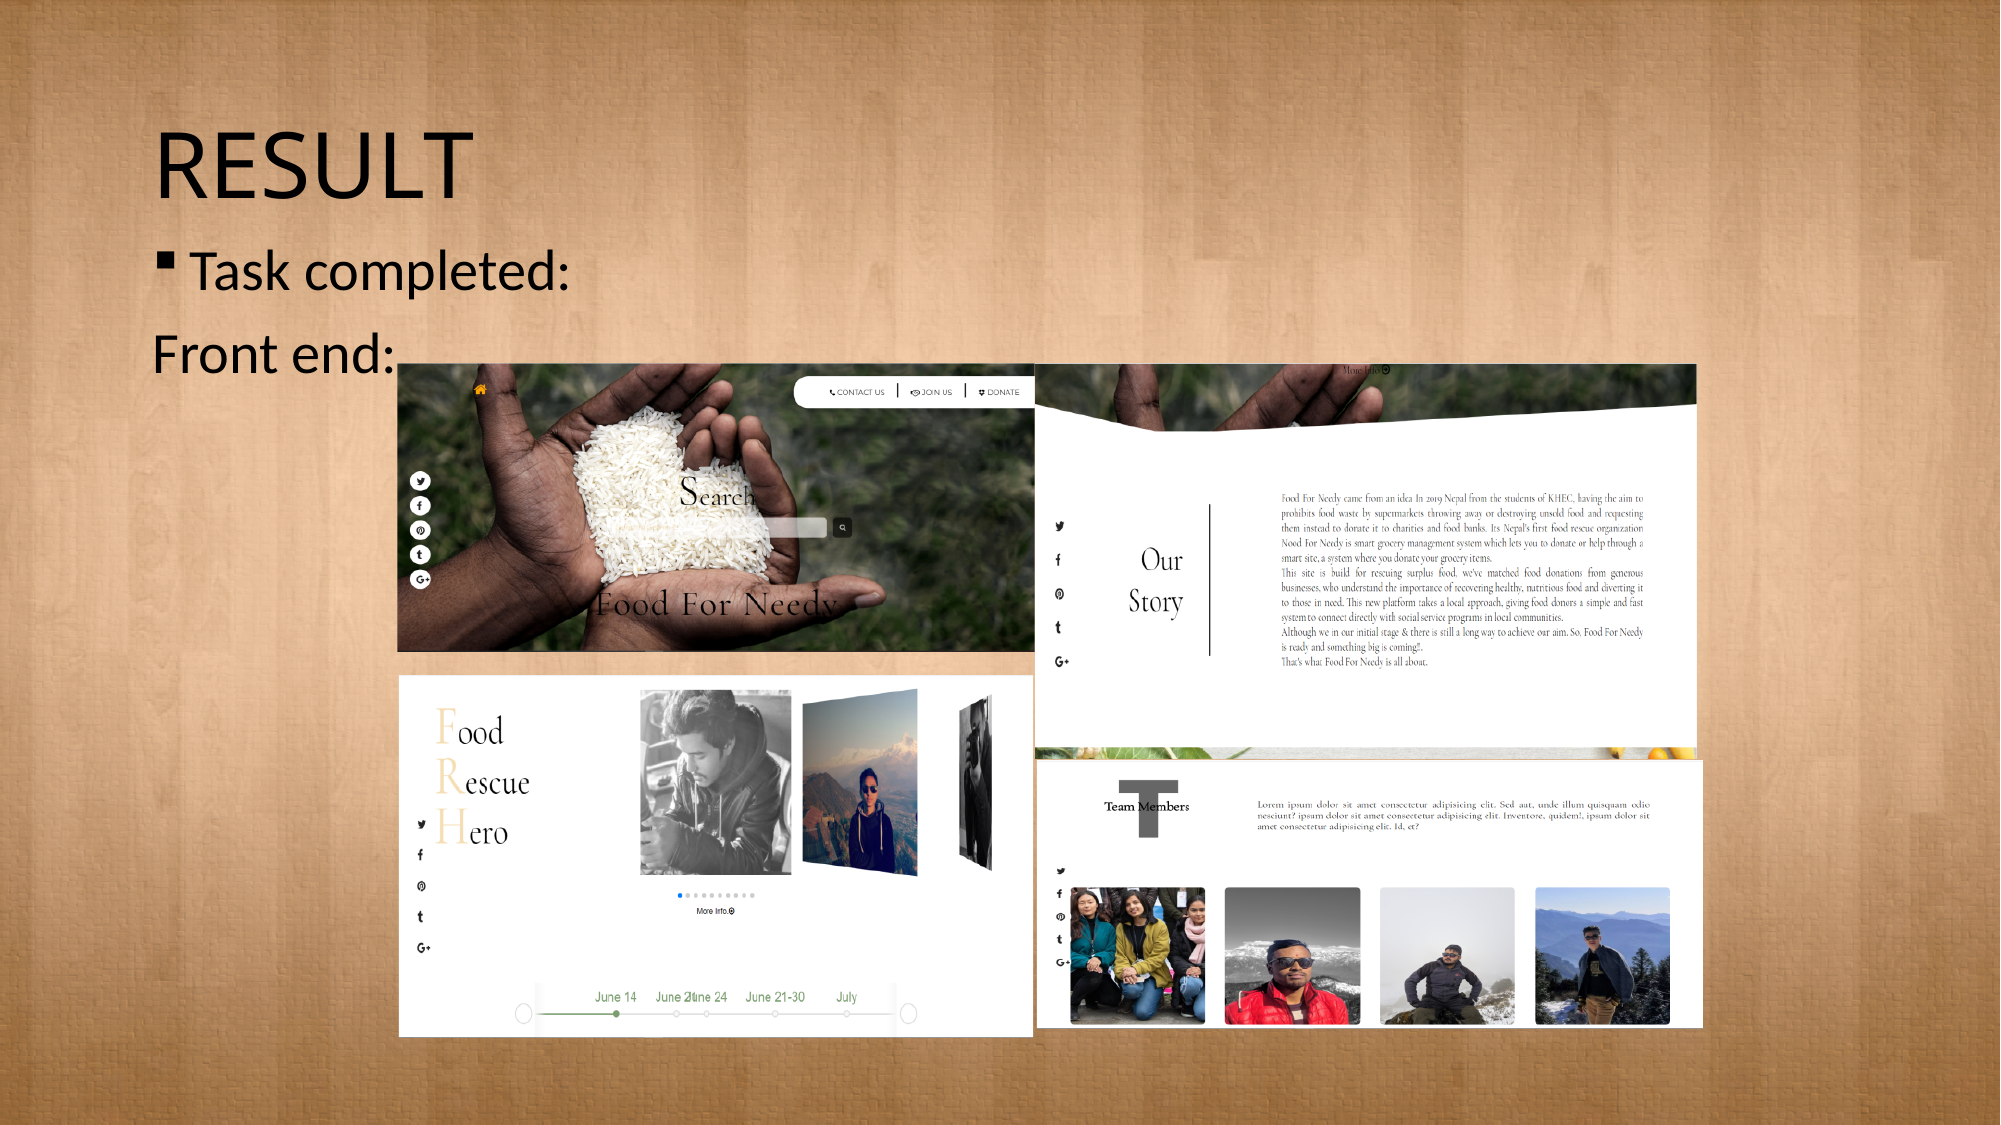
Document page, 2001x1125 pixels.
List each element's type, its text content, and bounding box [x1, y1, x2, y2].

title RESULT [137, 59, 1863, 232]
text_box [397, 363, 1704, 1038]
text_box [0, 0, 2000, 1125]
list Task completed: Front end: [137, 232, 1863, 1001]
